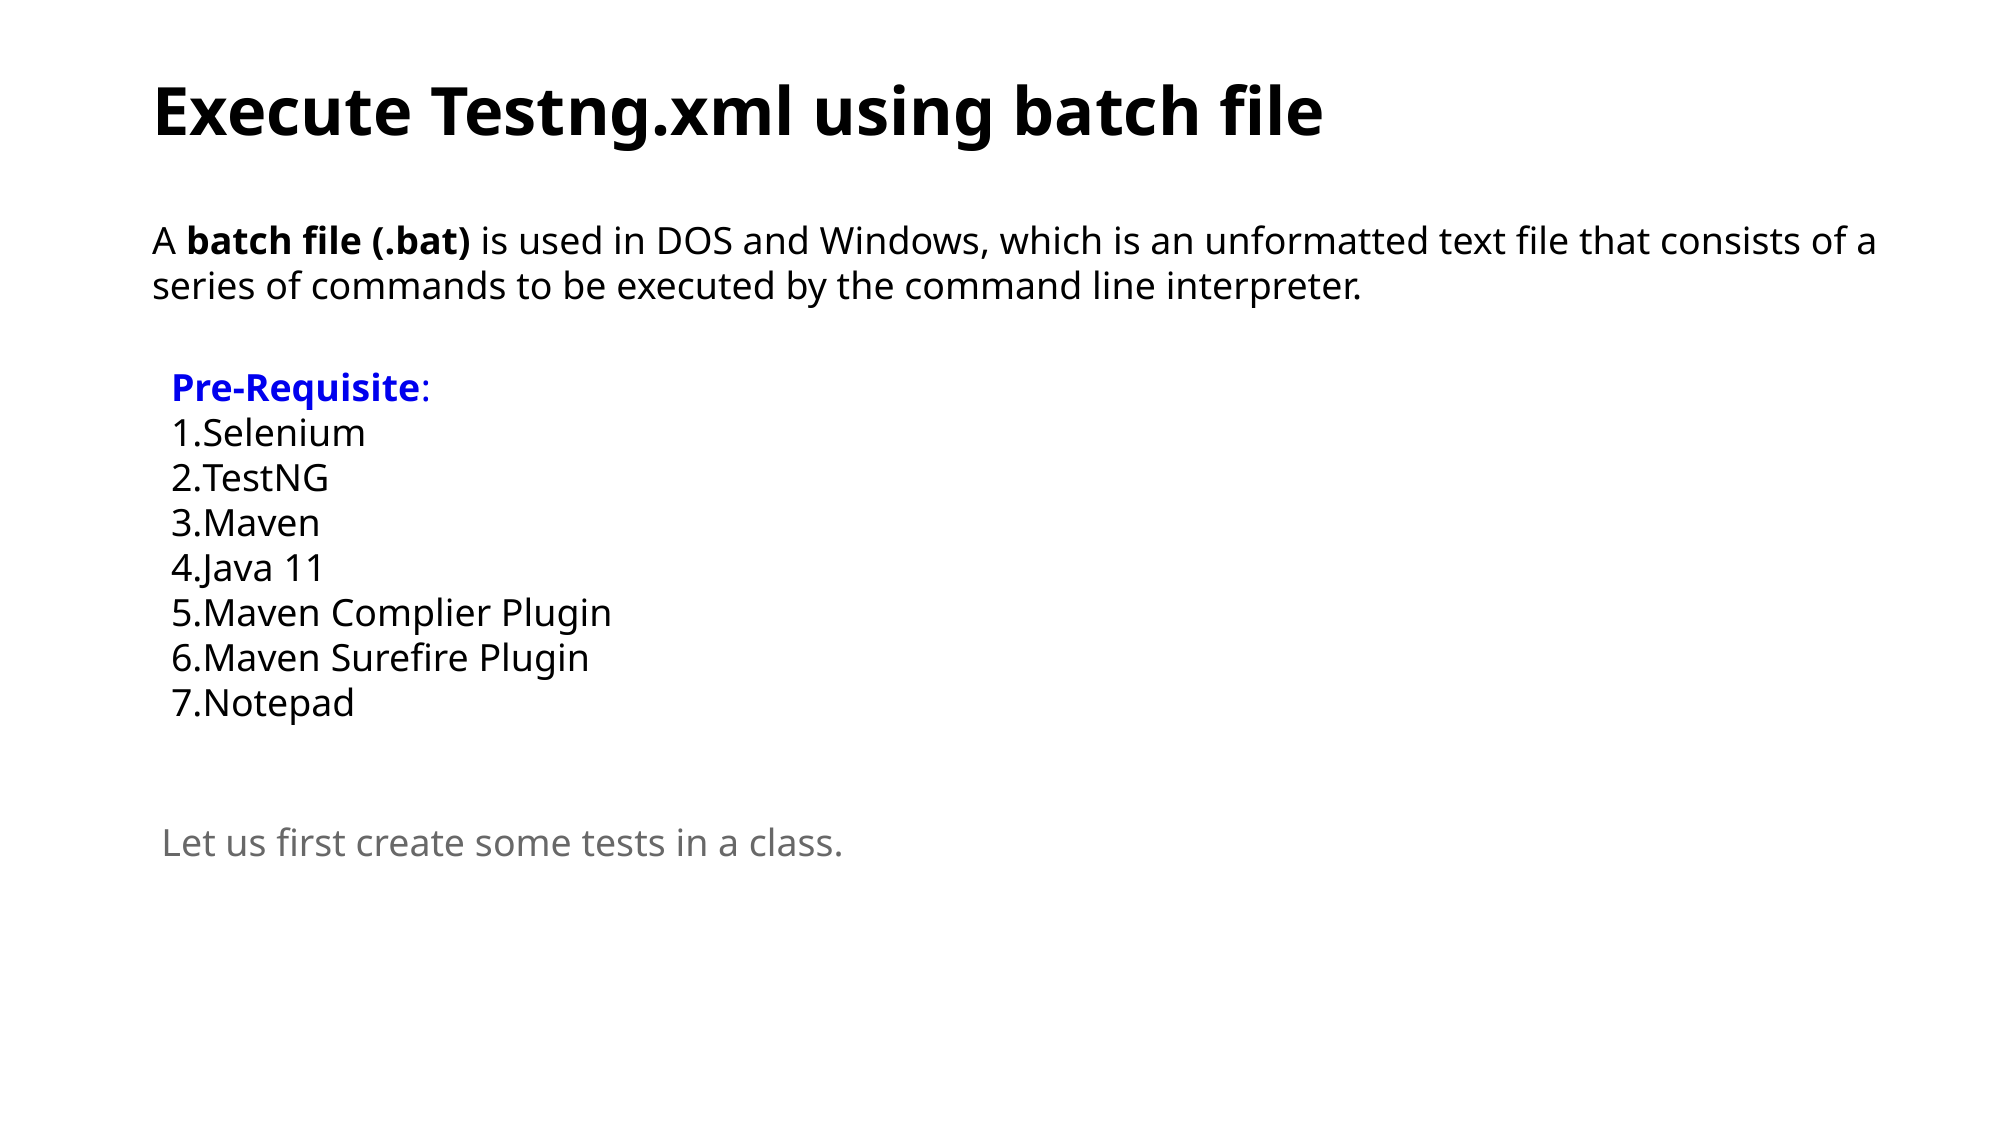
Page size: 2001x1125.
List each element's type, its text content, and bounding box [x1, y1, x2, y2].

text_box Pre-Requisite: Selenium TestNG Maven Java 11 Maven Complier Plugin Maven Surefire Plugin Notepad [156, 356, 1157, 732]
text_box Let us first create some tests in a class. [146, 811, 859, 872]
title Execute Testng.xml using batch file [137, 59, 1863, 209]
text_box A batch file (.bat) is used in DOS and Windows, which is an unformatted text file that consists of a series of commands to be executed by the command line interpreter. [137, 209, 1921, 315]
